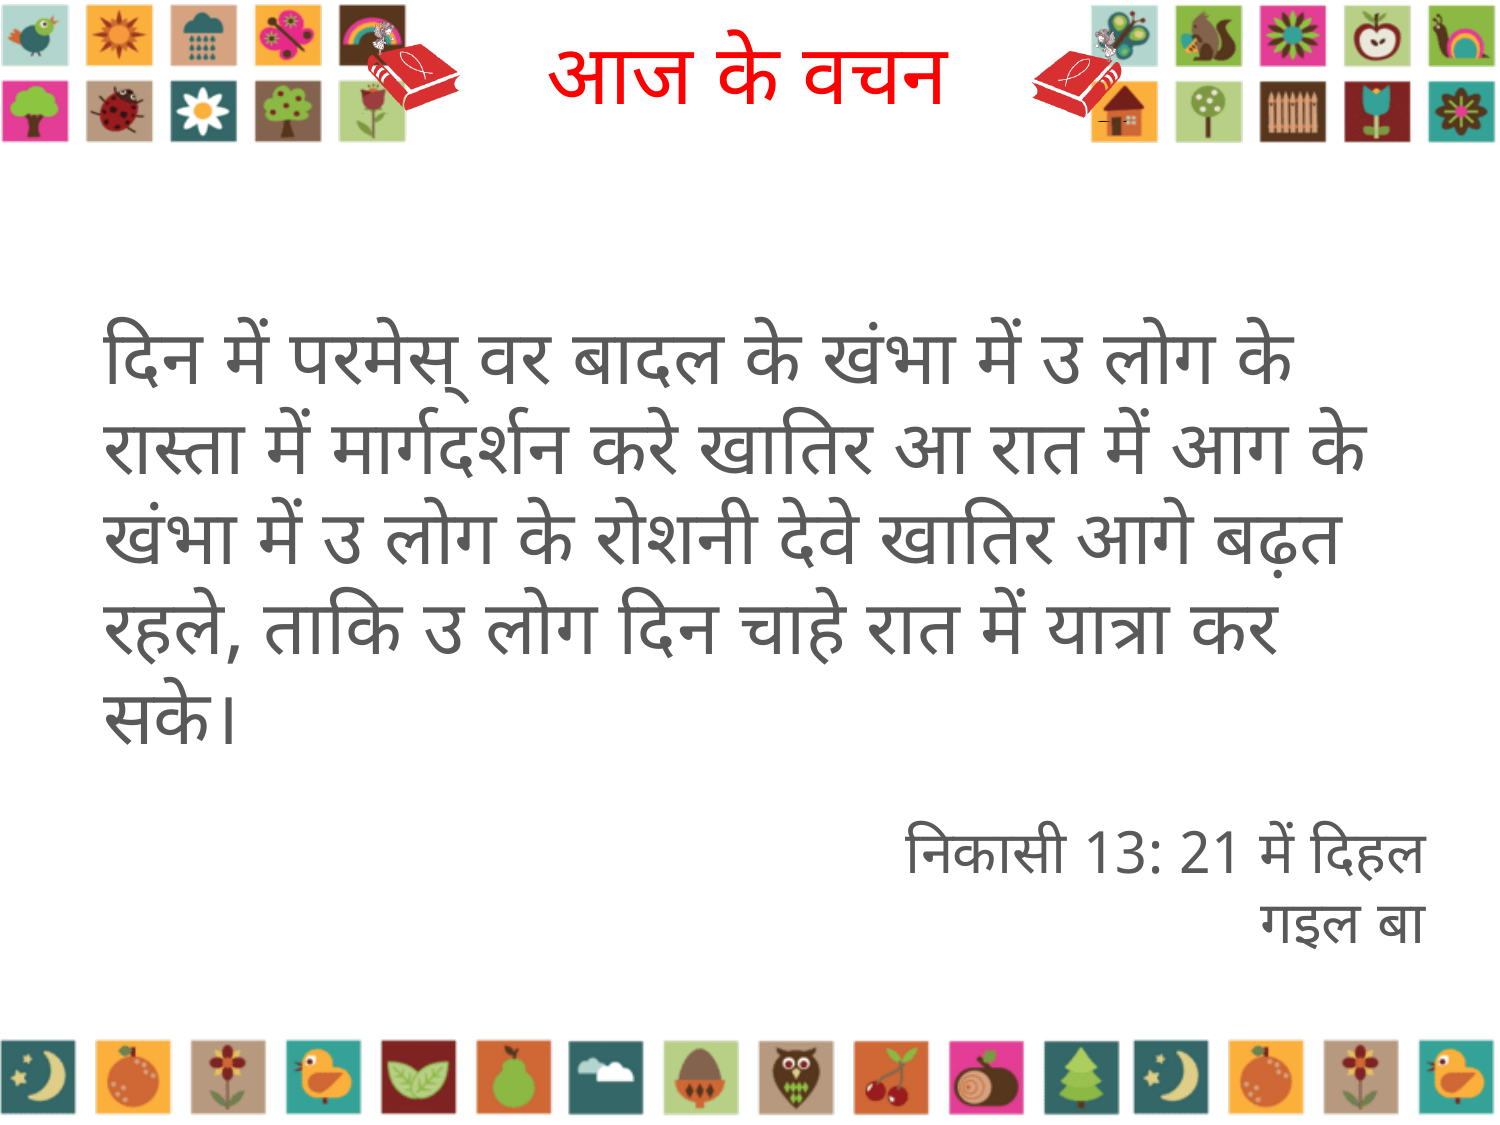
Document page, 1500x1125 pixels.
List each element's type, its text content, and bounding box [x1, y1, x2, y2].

picture [0, 3, 492, 150]
picture [999, 3, 1500, 150]
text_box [0, 1028, 1500, 1118]
text_box निकासी 13: 21 में दिहल गइल बा [808, 807, 1441, 963]
text_box आज के वचन [425, 13, 1000, 129]
text_box दिन में परमेस् वर बादल के खंभा में उ लोग के रास्ता में मार्गदर्शन करे खातिर आ रात में आग के खंभा में उ लोग के रोशनी देवे खातिर आगे बढ़त रहले, ताकि उ लोग दिन चाहे रात में यात्रा कर सके। [88, 302, 1436, 768]
